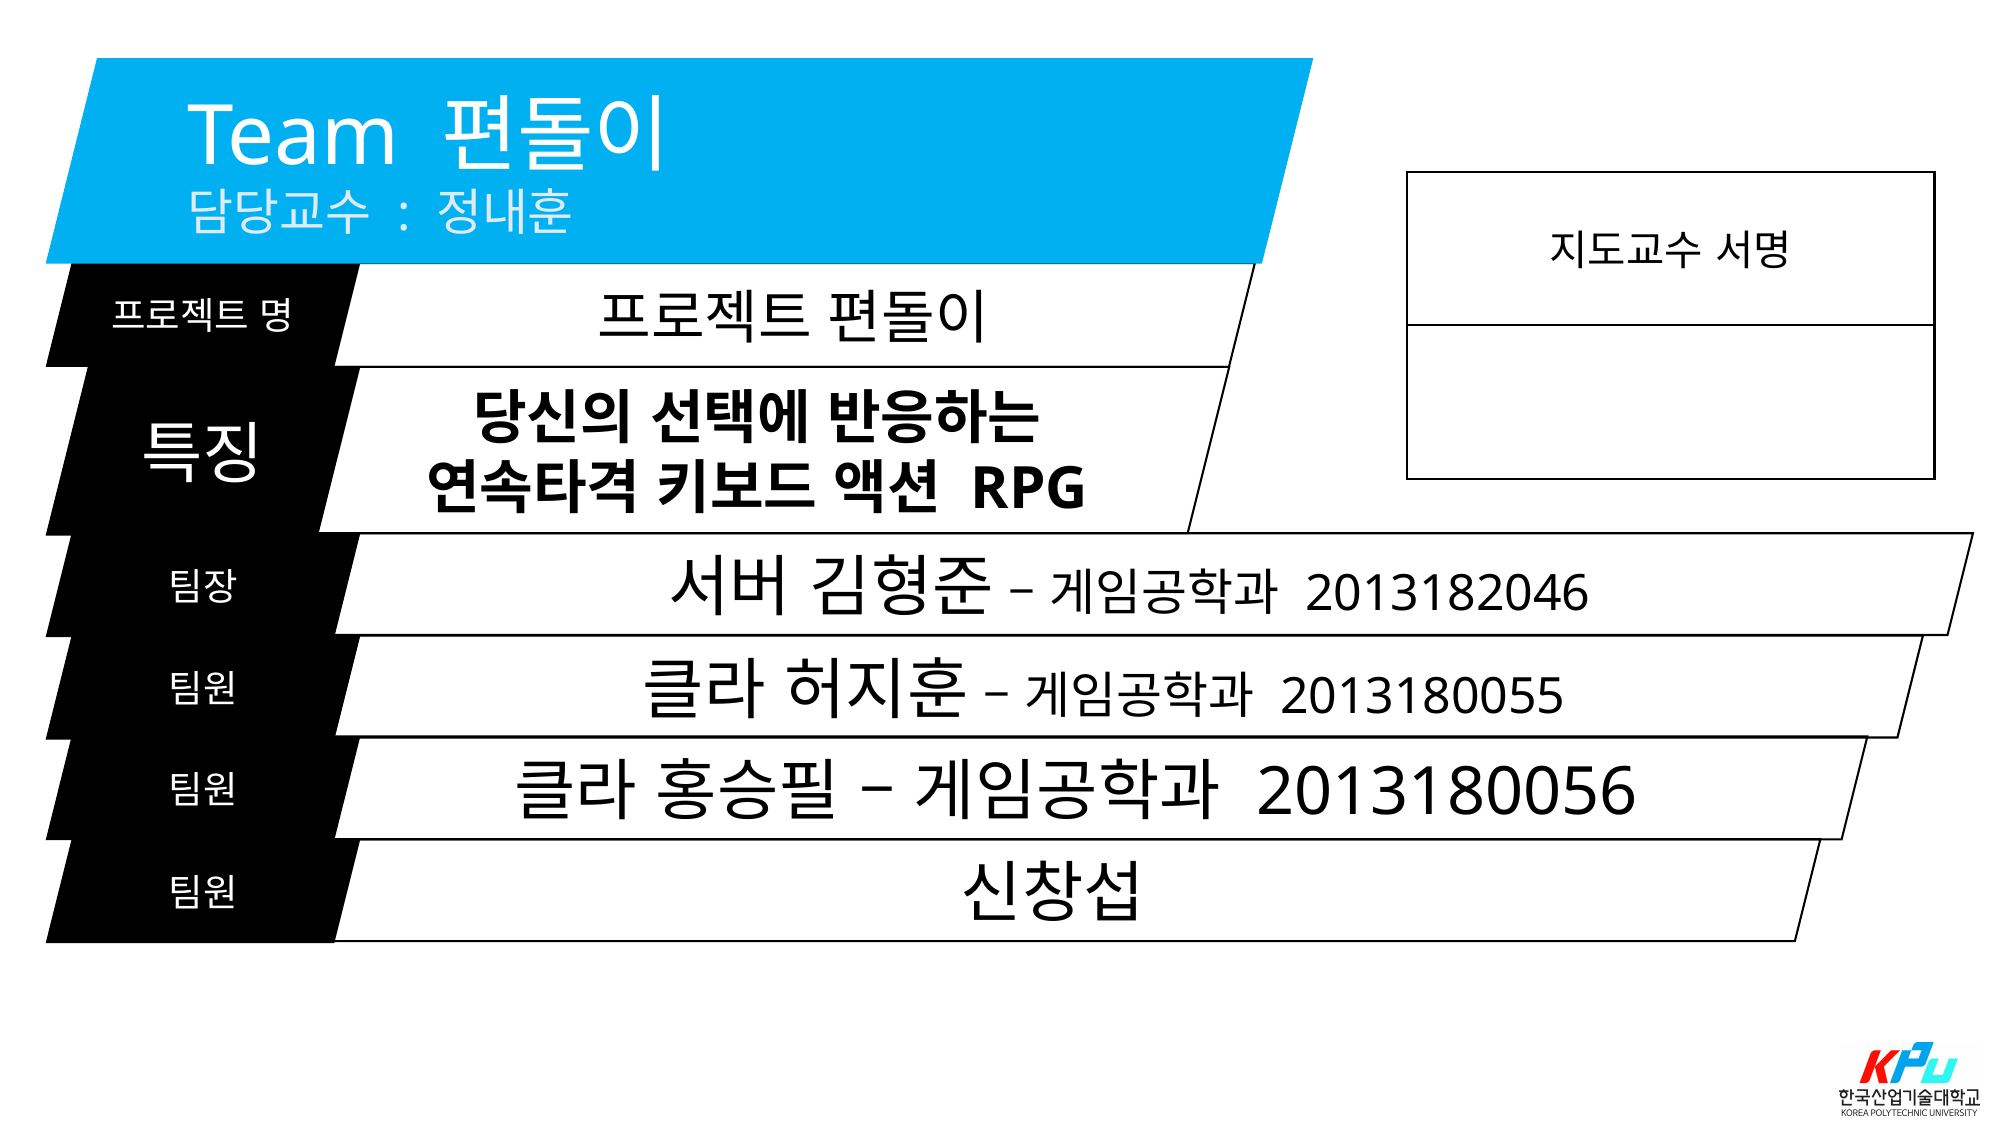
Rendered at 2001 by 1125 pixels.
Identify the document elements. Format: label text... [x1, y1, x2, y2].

picture [1910, 1051, 1920, 1058]
text_box 클라 홍승필 – 게임공학과 2013180056 [284, 735, 1869, 841]
text_box 프로젝트 명 [44, 265, 355, 368]
text_box 팀원 [44, 634, 309, 741]
text_box 서버 김형준 – 게임공학과 2013182046 [284, 532, 1975, 637]
text_box 당신의 선택에 반응하는 연속타격 키보드 액션 RPG [284, 365, 1231, 532]
text_box 프로젝트 편돌이 [330, 265, 1256, 365]
text_box 팀원 [44, 838, 336, 945]
text_box 특징 [44, 365, 326, 537]
text_box 신창섭 [283, 838, 1822, 943]
text_box Team 편돌이 담당교수 : 정내훈 [44, 57, 1315, 265]
text_box 클라 허지훈 – 게임공학과 2013180055 [284, 634, 1925, 739]
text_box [1406, 172, 1935, 479]
text_box 팀장 [44, 532, 309, 639]
picture [1839, 1042, 1980, 1116]
text_box 팀원 [44, 735, 310, 842]
